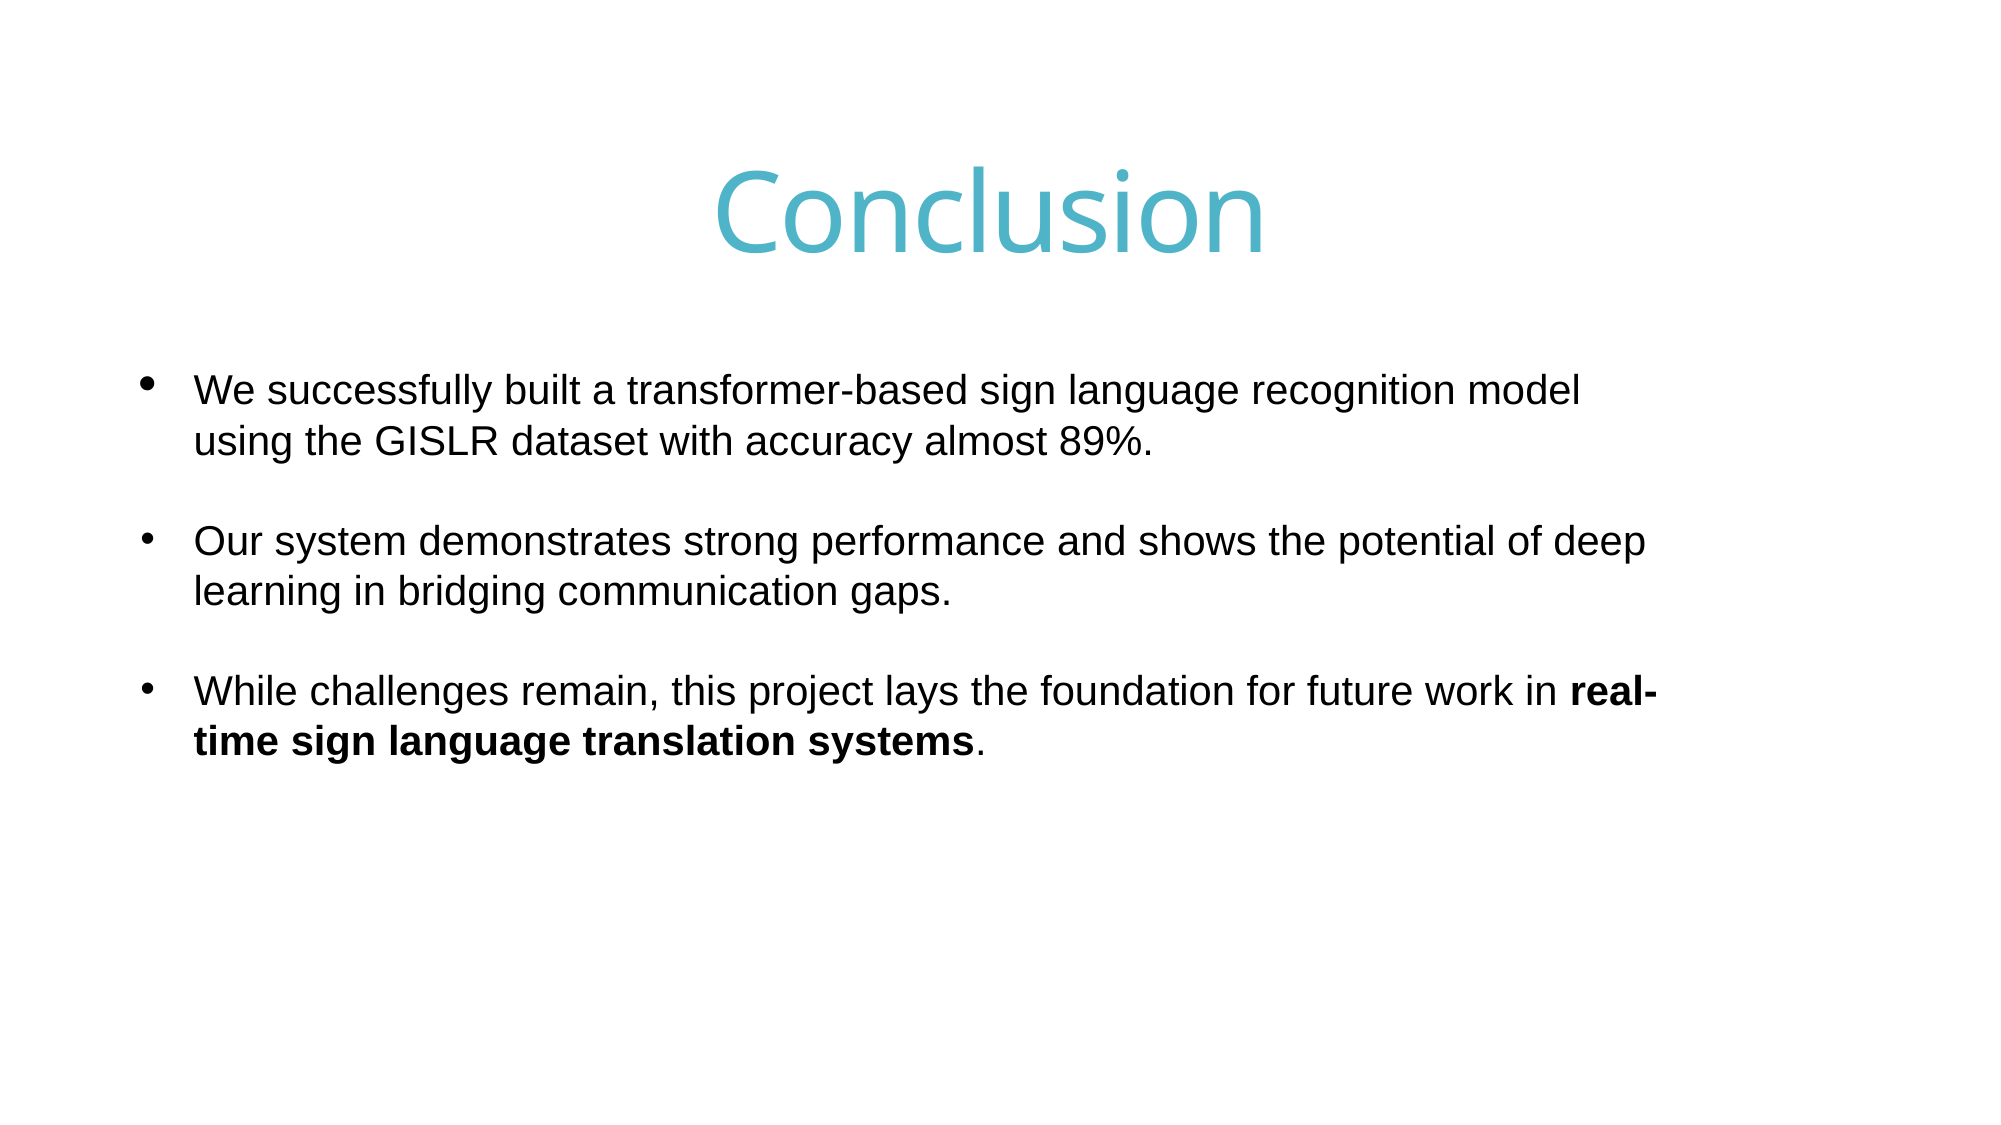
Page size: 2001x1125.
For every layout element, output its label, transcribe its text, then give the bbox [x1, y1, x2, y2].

title Conclusion [107, 81, 1875, 354]
list We successfully built a transformer-based sign language recognition model using the GISLR dataset with accuracy almost 89%. Our system demonstrates strong performance and shows the potential of deep learning in bridging communication gaps. While challenges remain, this project lays the foundation for future work in real-time sign language translation systems. [107, 237, 1699, 890]
